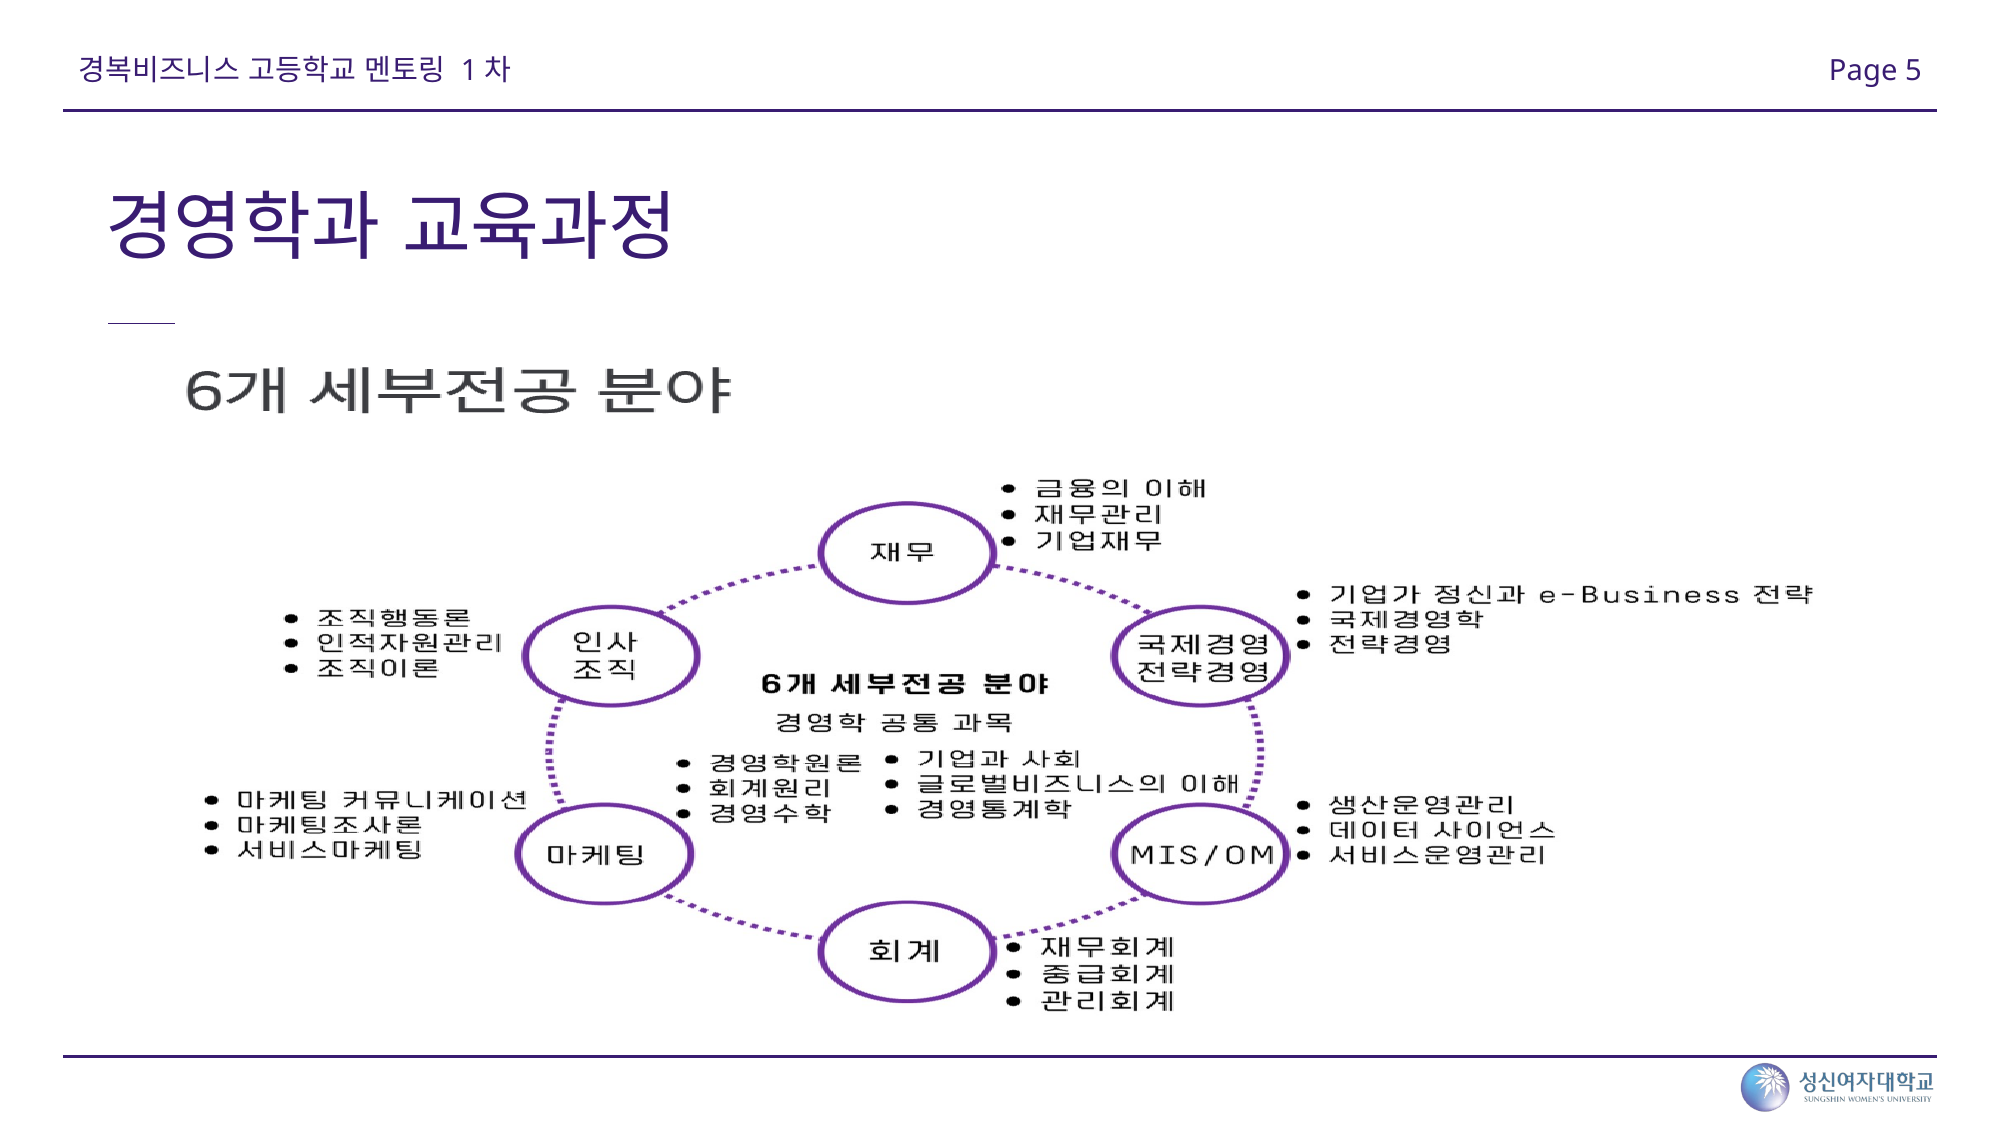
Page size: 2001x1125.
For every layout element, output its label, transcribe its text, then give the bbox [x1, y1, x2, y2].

text_box 경영학과 교육과정 [90, 171, 1027, 276]
text_box 경복비즈니스 고등학교 멘토링 1차 [63, 43, 694, 94]
text_box Page 5 [1306, 43, 1937, 94]
picture [157, 350, 1958, 1125]
